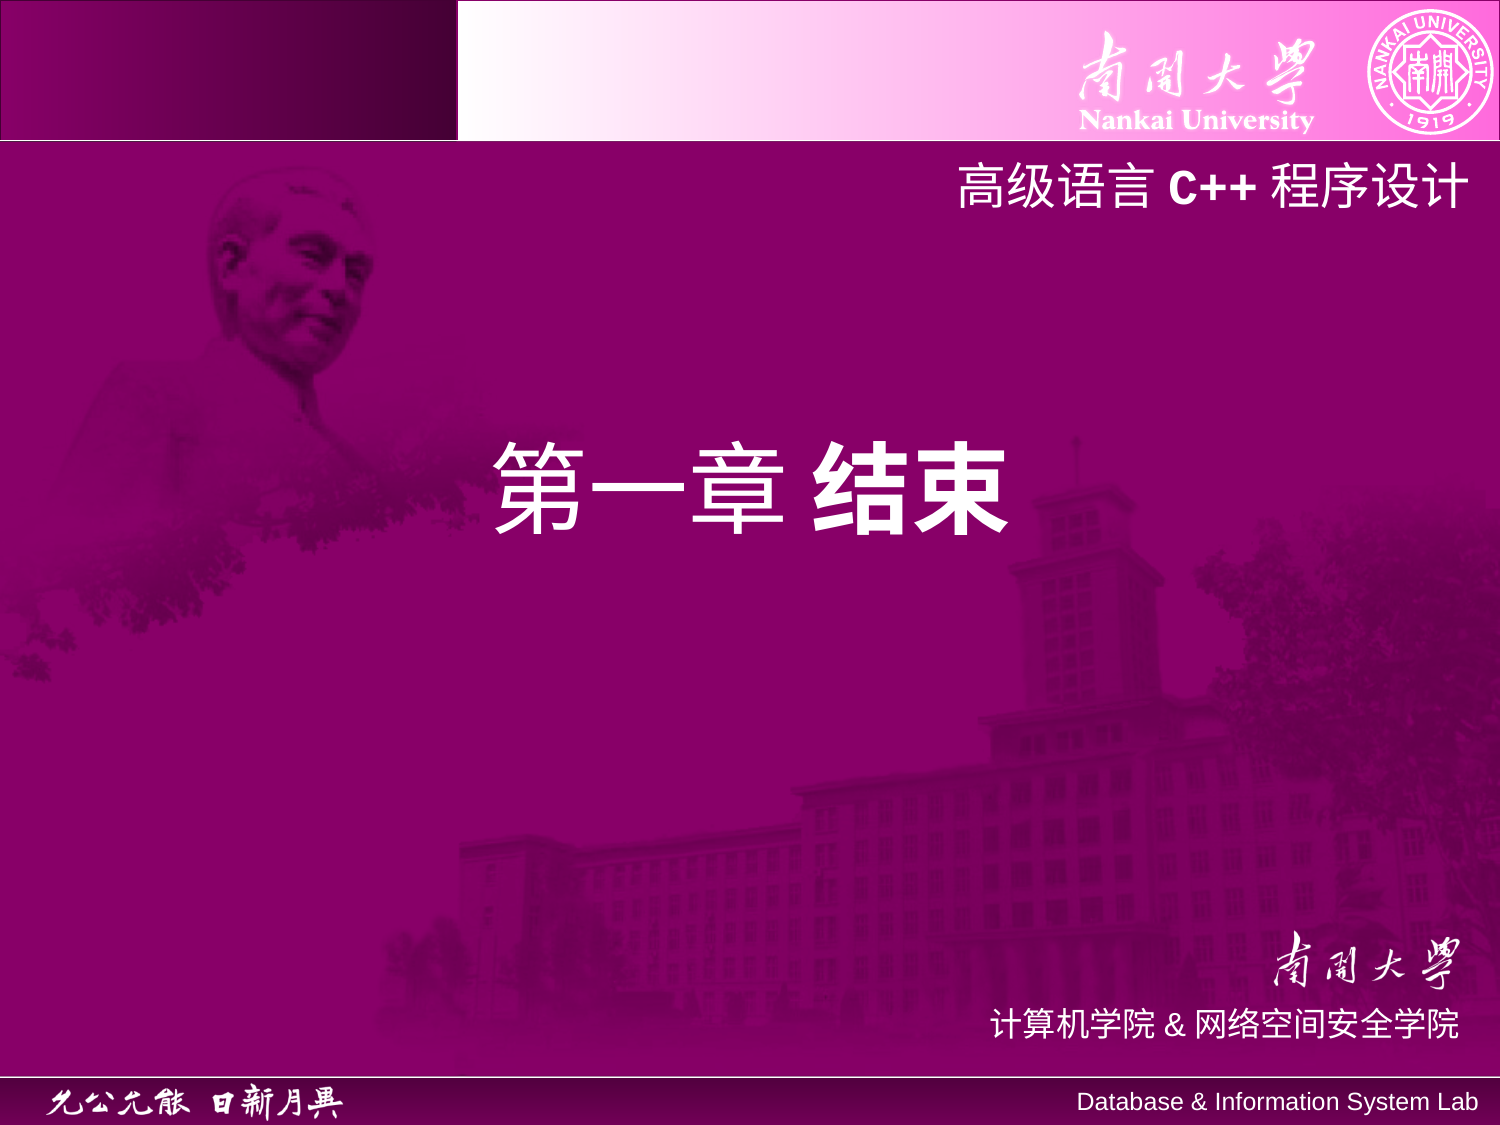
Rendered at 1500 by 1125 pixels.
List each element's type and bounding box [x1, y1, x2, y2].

picture [35, 1081, 356, 1122]
picture [0, 140, 1500, 1079]
